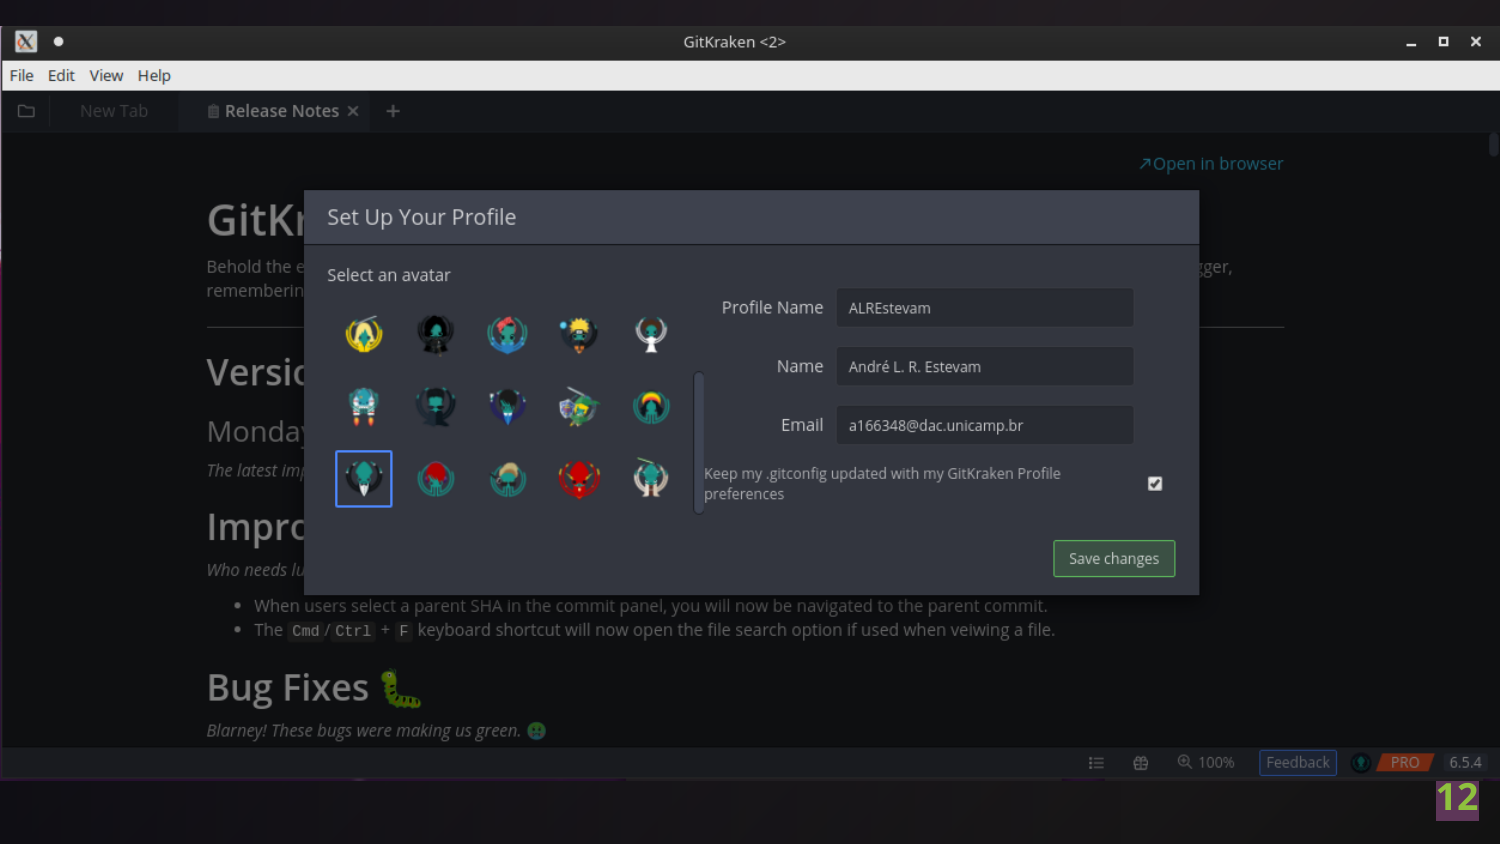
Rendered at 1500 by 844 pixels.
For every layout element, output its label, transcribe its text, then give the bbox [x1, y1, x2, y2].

picture [0, 26, 1500, 782]
slide_number ‹#› [1407, 789, 1494, 844]
